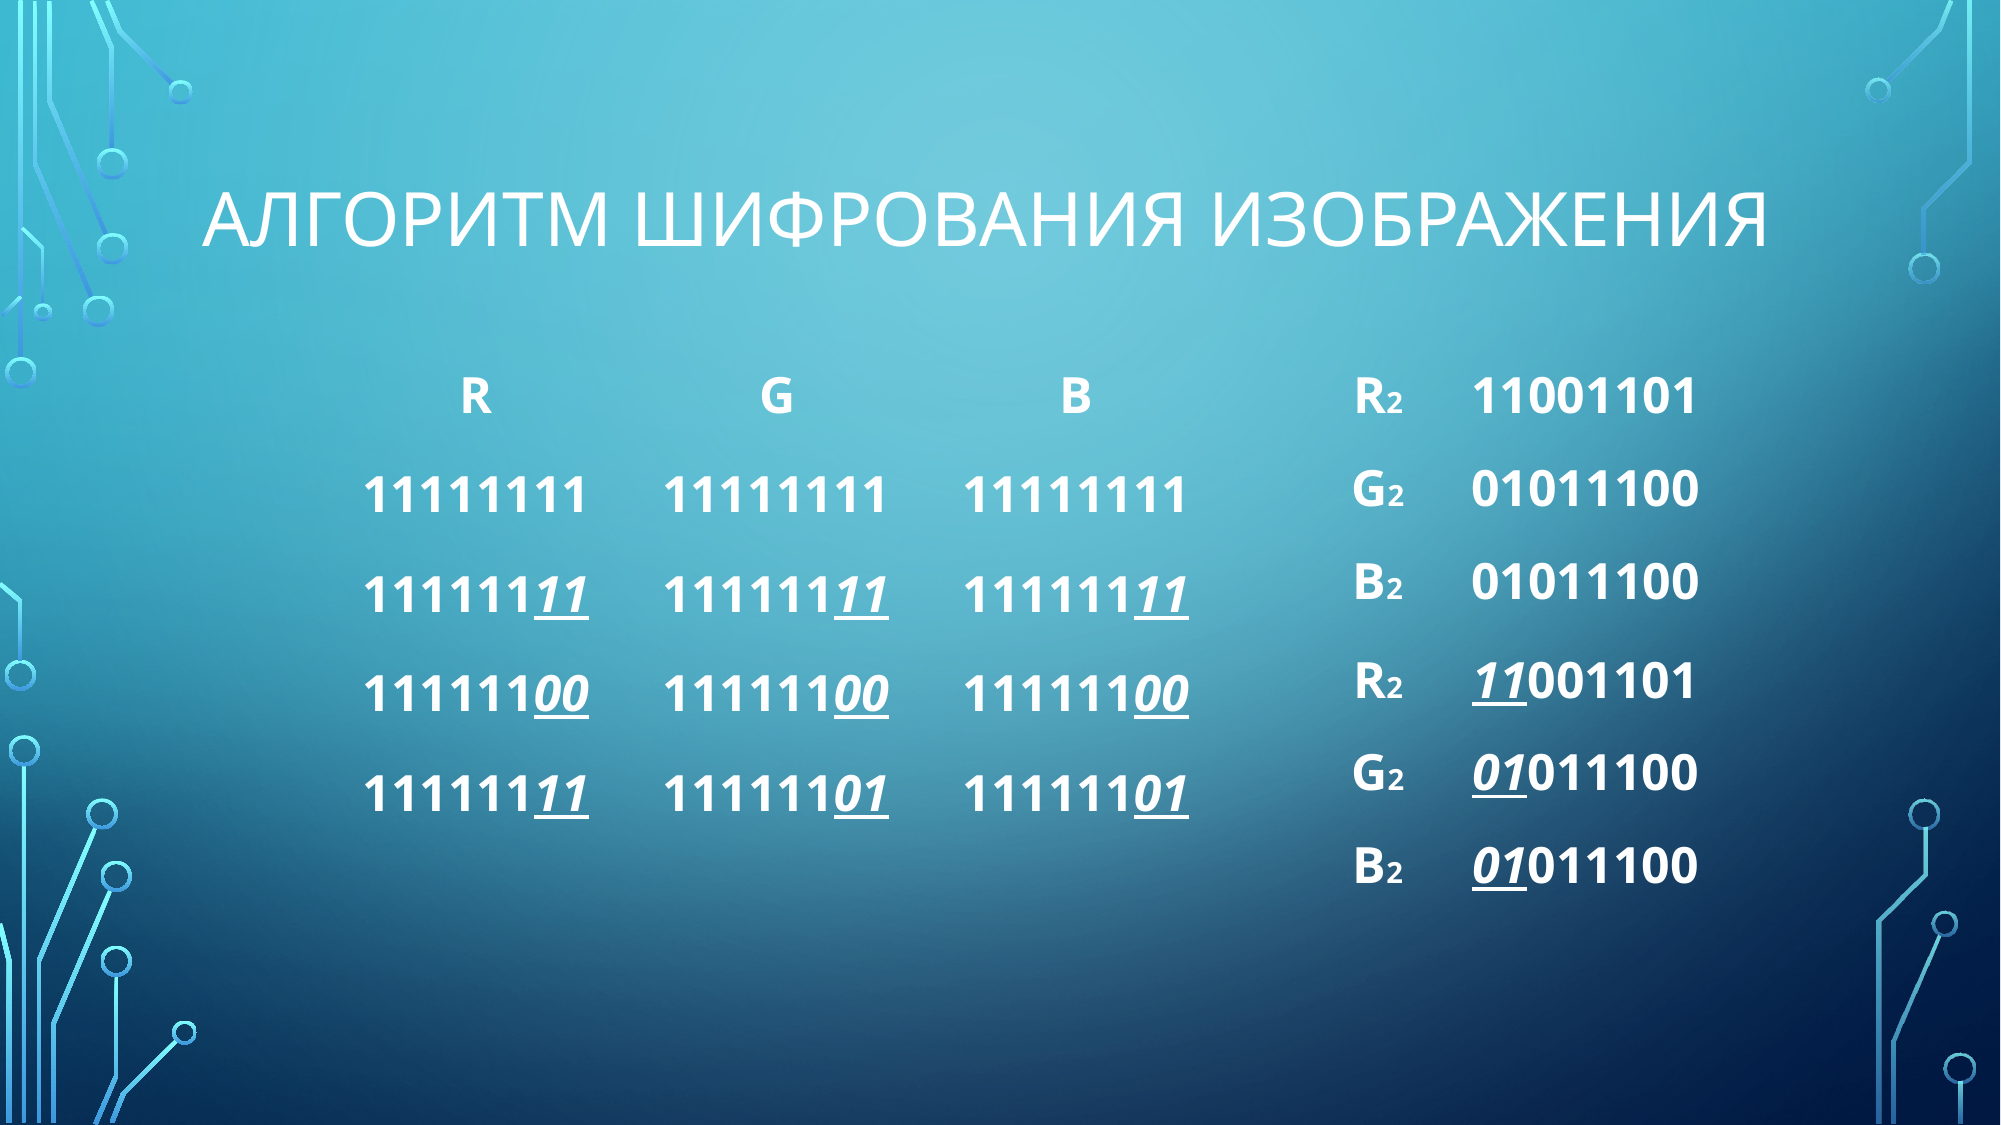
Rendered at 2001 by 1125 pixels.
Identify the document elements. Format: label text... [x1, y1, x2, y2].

text_box R G B [325, 343, 1227, 438]
text_box 11111111 11111111 11111111 [325, 542, 1227, 637]
text_box 11001101 01011100 01011100 [1442, 343, 1729, 628]
list 11111100 11111100 11111100 [325, 642, 1227, 737]
text_box 11001101 01011100 01011100 [1442, 628, 1729, 914]
text_box 11111111 11111111 11111111 [325, 443, 1227, 538]
text_box R2 G2 B2 [1313, 628, 1442, 902]
text_box R2 G2 B2 [1313, 343, 1442, 618]
title Алгоритм шифрования изображения [187, 101, 1813, 344]
text_box 11111111 11111101 11111101 [325, 741, 1227, 836]
